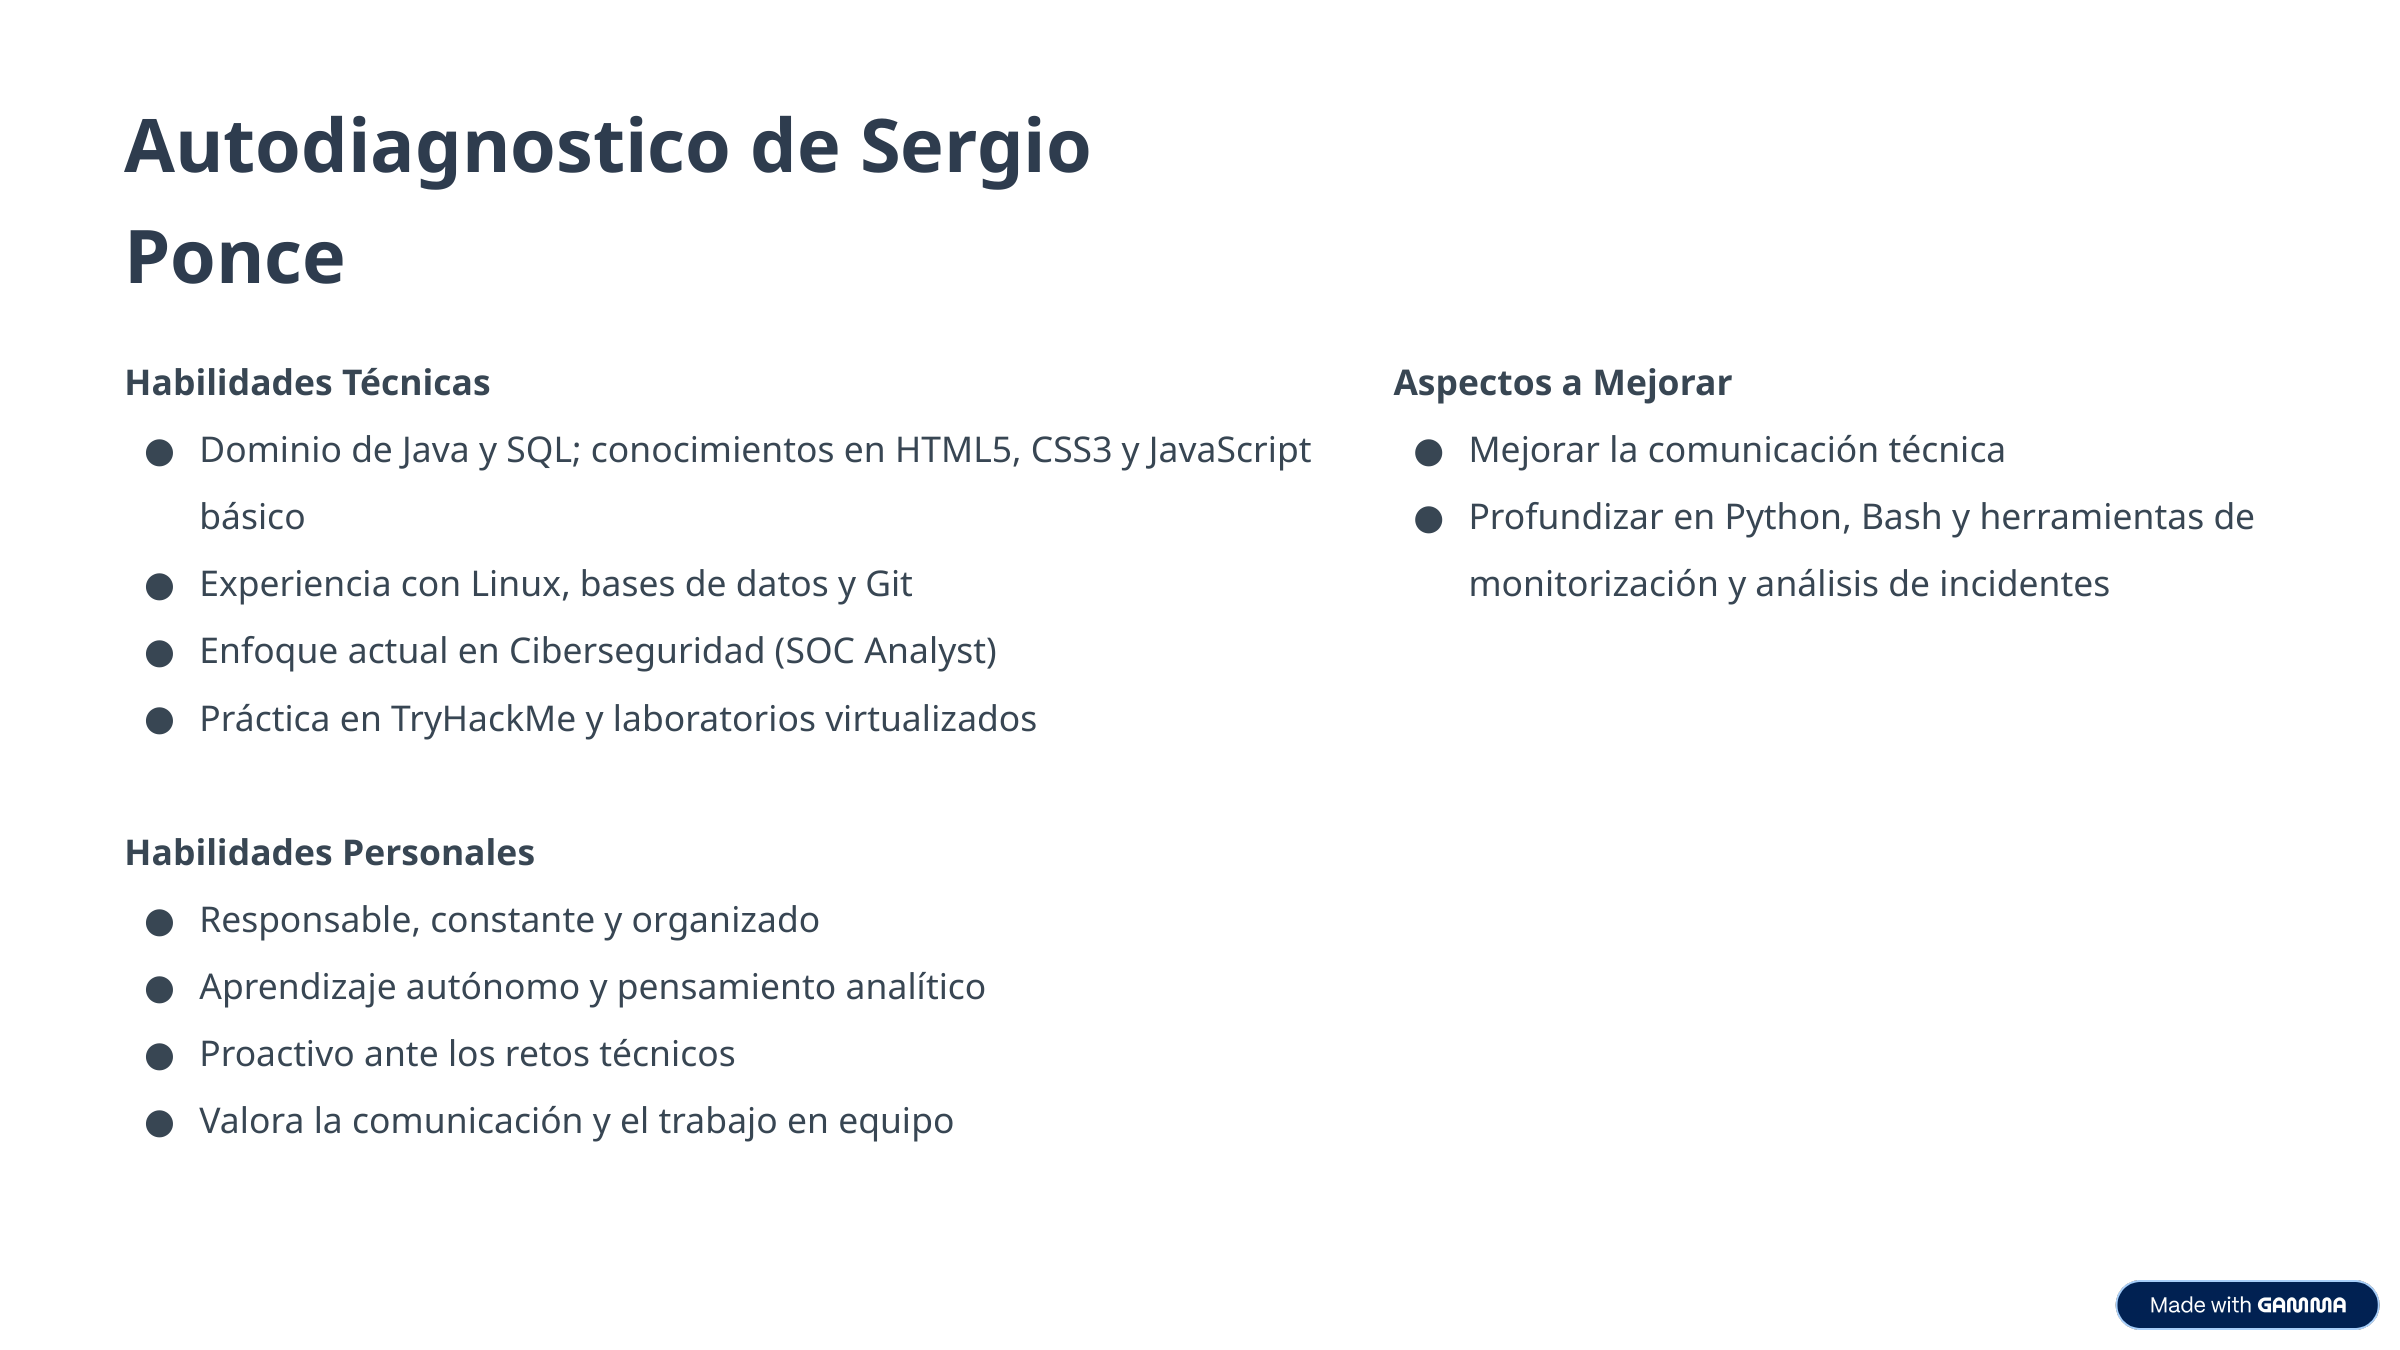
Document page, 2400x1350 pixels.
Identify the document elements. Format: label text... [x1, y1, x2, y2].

picture [2106, 1271, 2389, 1339]
text_box Autodiagnostico de Sergio Ponce [124, 76, 1282, 171]
text_box Aspectos a Mejorar Mejorar la comunicación técnica Profundizar en Python, Bash y herramientas de monitorización y análisis de incidentes [1393, 335, 2400, 623]
text_box Habilidades Técnicas Dominio de Java y SQL; conocimientos en HTML5, CSS3 y JavaScript básico Experiencia con Linux, bases de datos y Git Enfoque actual en Ciberseguridad (SOC Analyst) Práctica en TryHackMe y laboratorios virtualizados Habilidades Personales Responsable, constante y organizado Aprendizaje autónomo y pensamiento analítico Proactivo ante los retos técnicos Valora la comunicación y el trabajo en equipo [124, 335, 1376, 1277]
